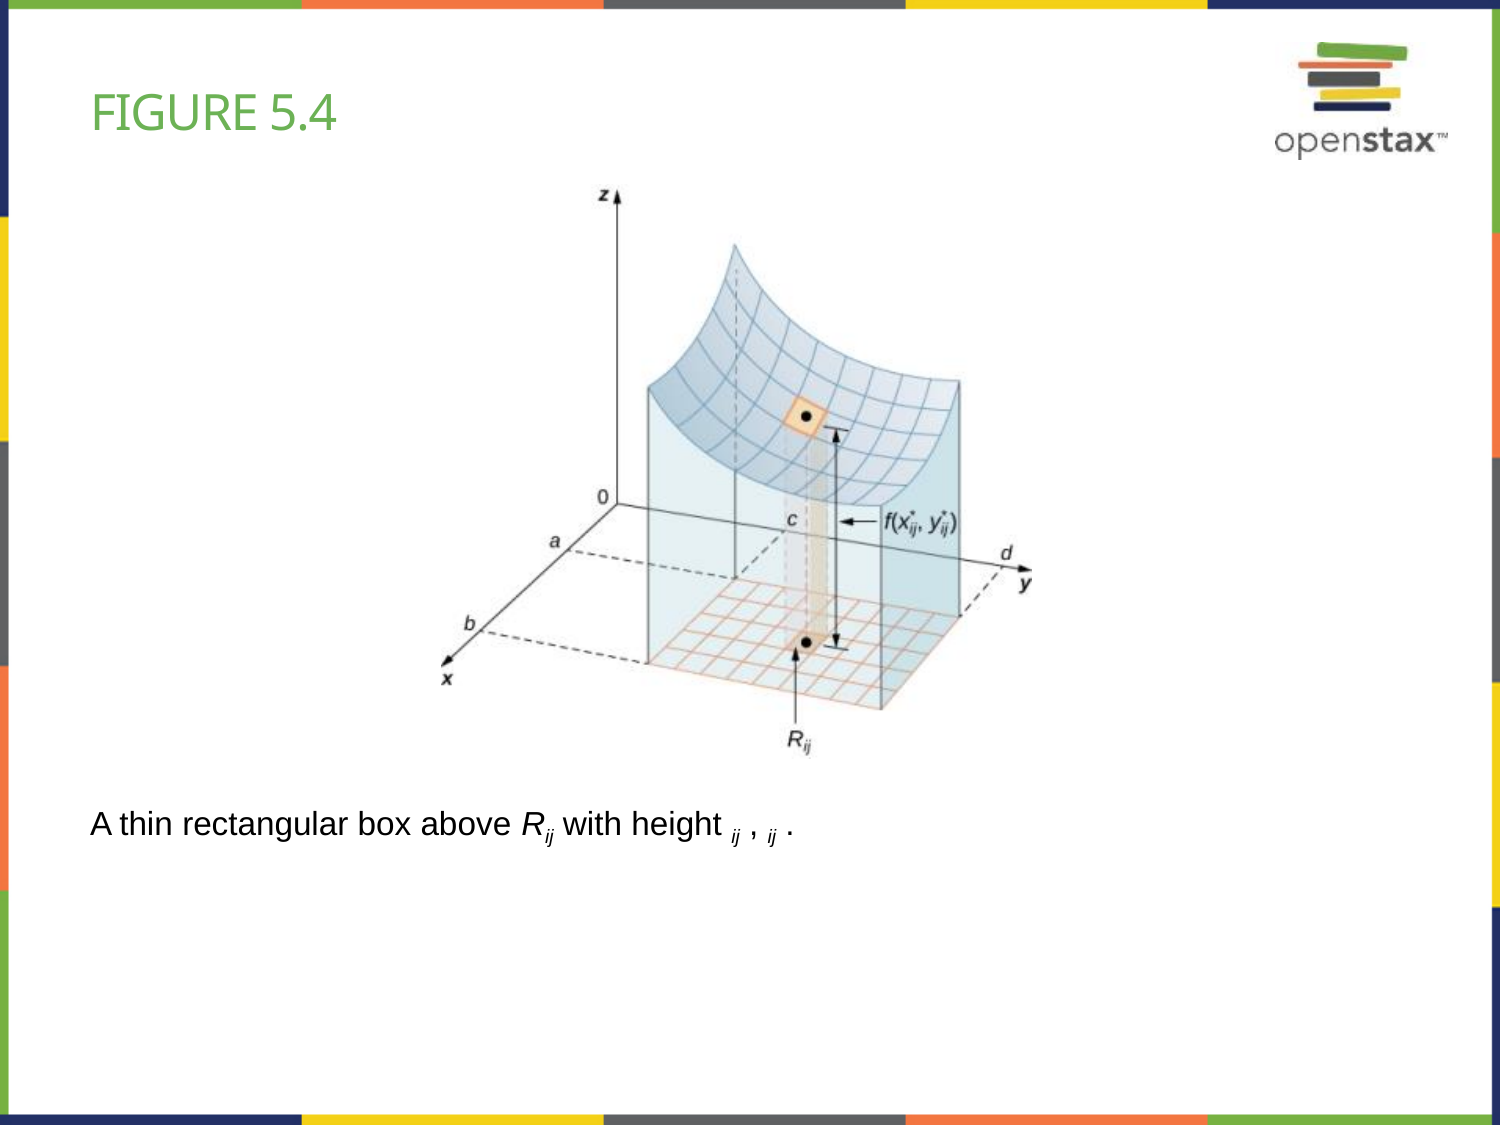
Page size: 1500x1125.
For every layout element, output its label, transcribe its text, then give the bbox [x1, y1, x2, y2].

title Figure 5.4 [75, 39, 1275, 148]
picture [0, 0, 1500, 1125]
